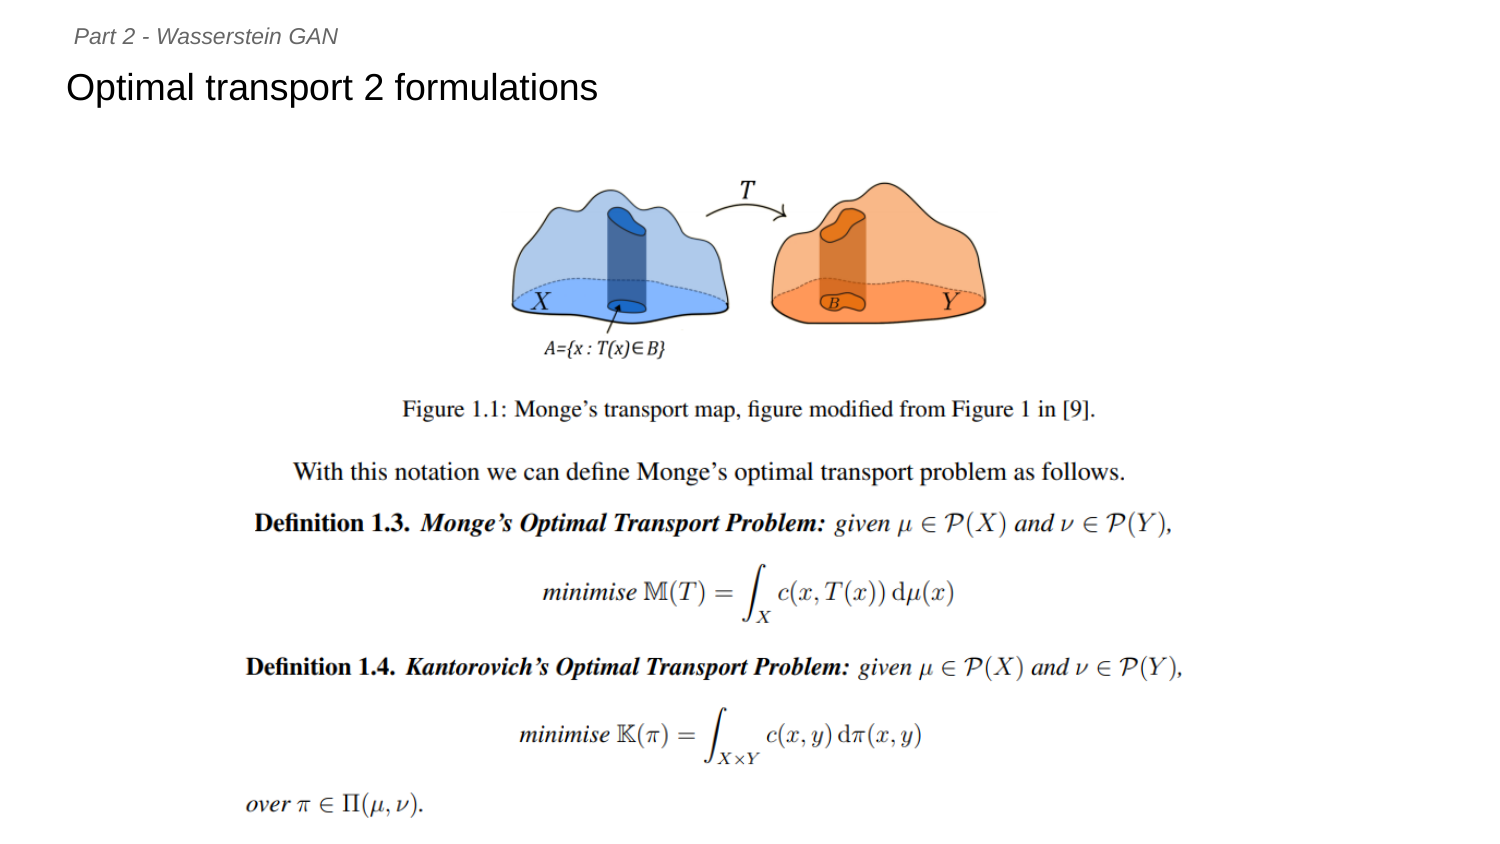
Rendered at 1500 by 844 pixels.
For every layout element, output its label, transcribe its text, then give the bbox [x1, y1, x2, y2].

text_box Part 2 - Wasserstein GAN [58, 7, 962, 36]
picture [234, 638, 1187, 824]
title Optimal transport 2 formulations [51, 48, 1449, 142]
picture [255, 147, 1197, 636]
